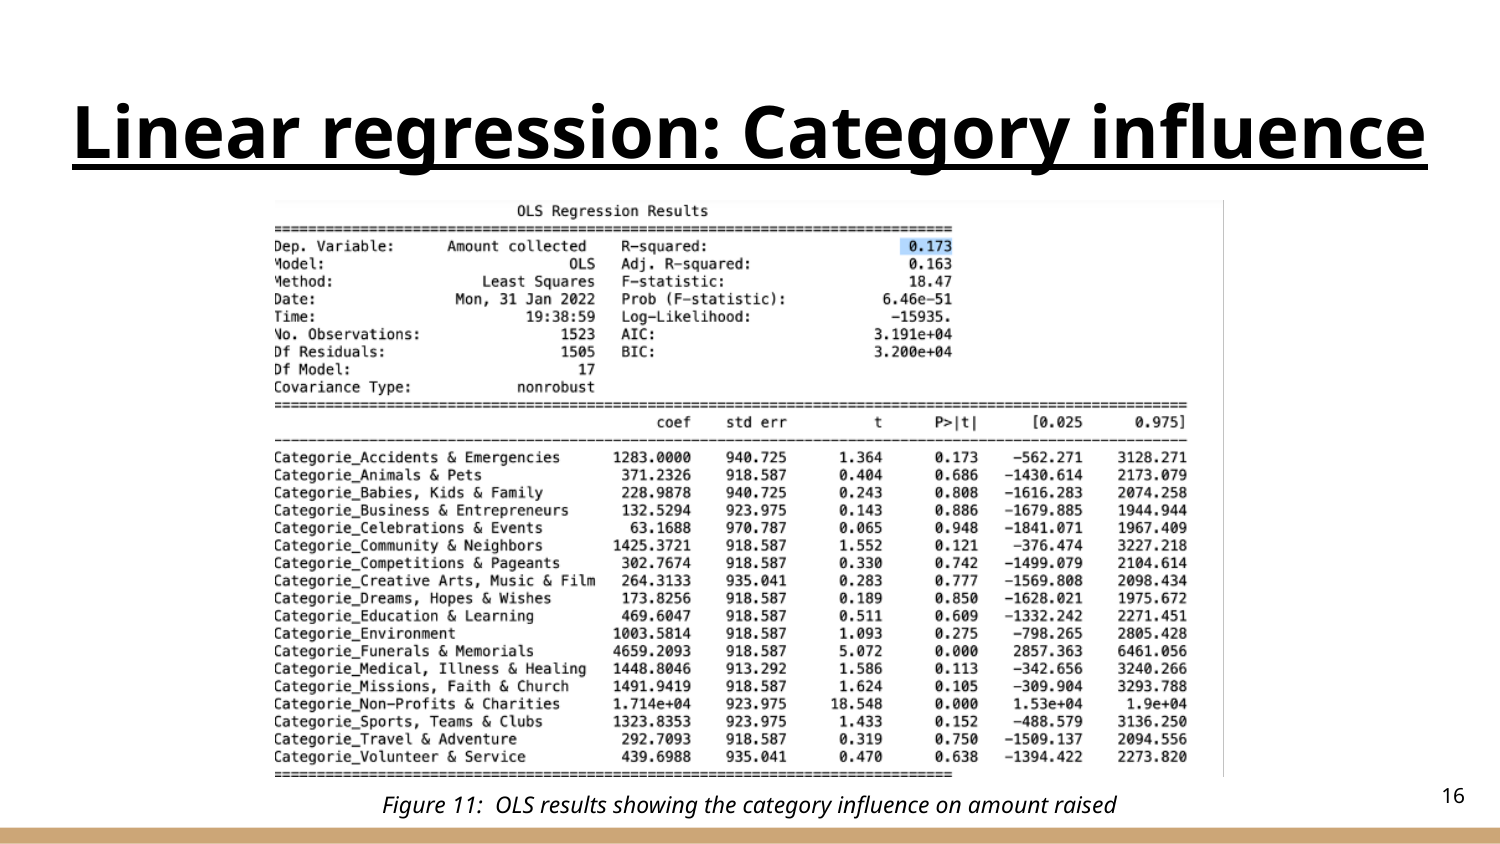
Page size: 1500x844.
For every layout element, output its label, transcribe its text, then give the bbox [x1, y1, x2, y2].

picture [274, 200, 1226, 777]
title Linear regression: Category influence [51, 0, 1449, 189]
text_box Figure 11: OLS results showing the category influence on amount raised [282, 785, 1218, 832]
slide_number ‹#› [1389, 764, 1480, 830]
